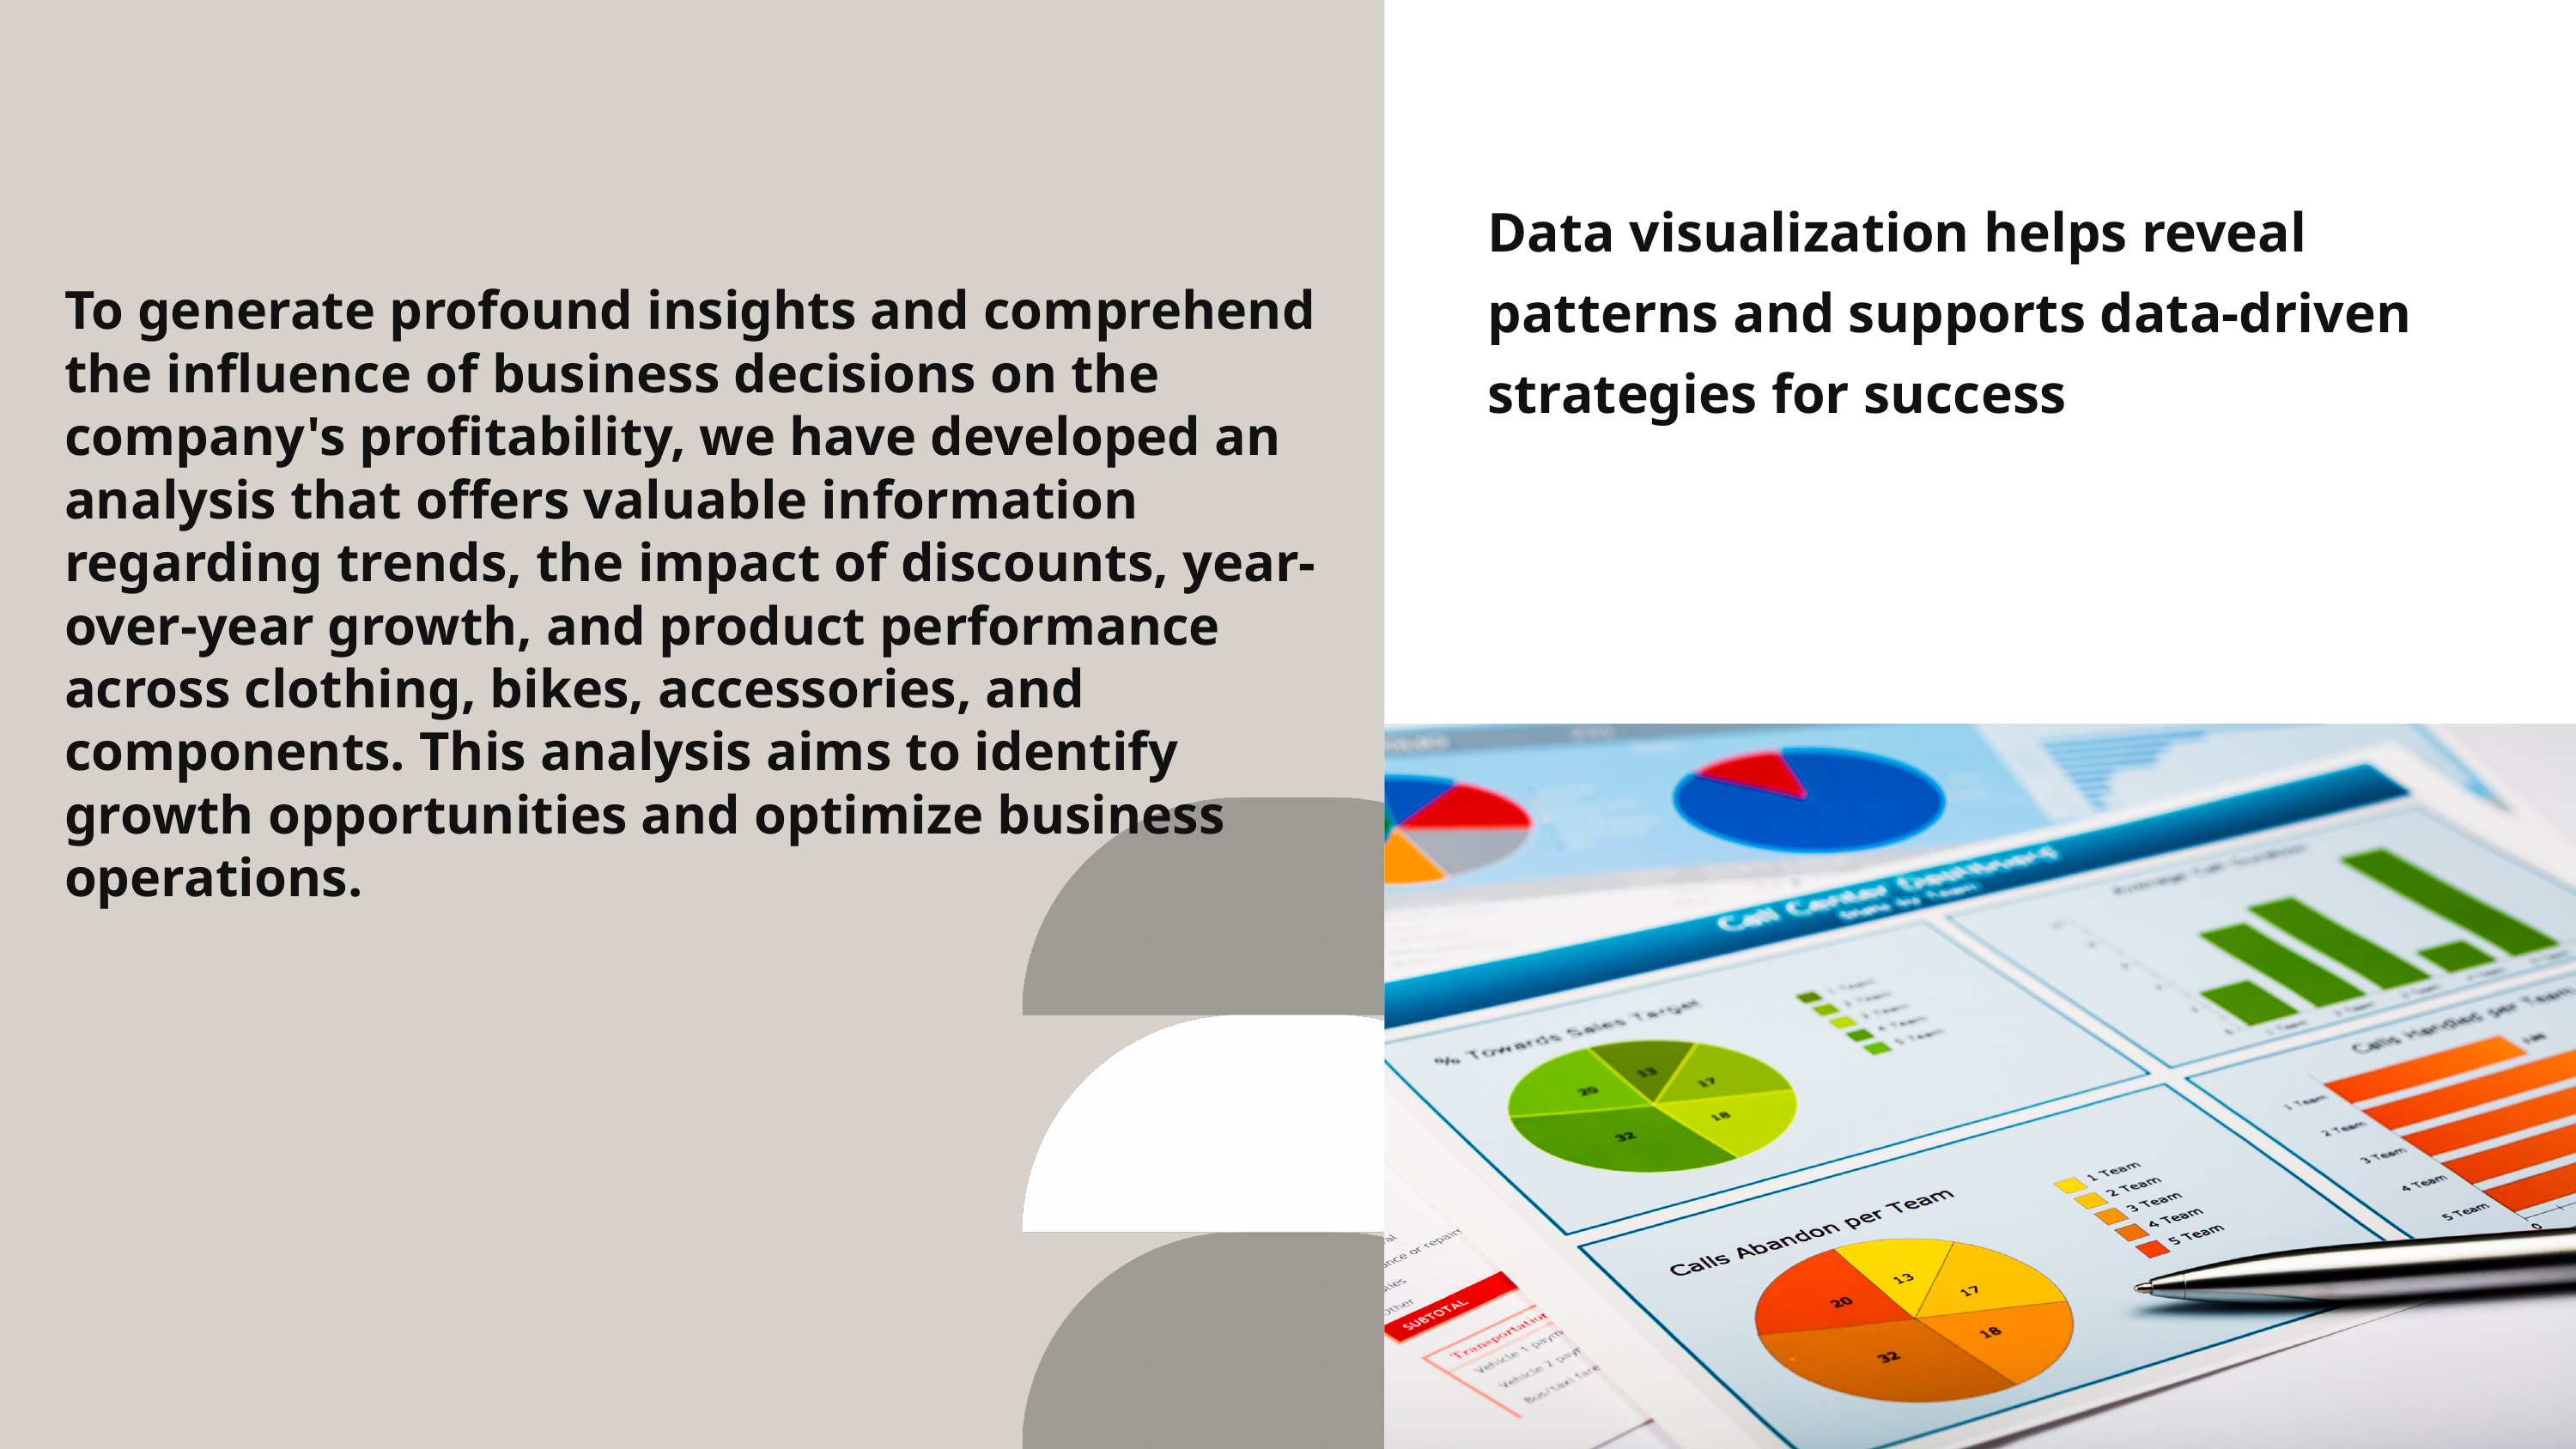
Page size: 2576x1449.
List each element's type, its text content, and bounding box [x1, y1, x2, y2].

text_box To generate profound insights and comprehend the influence of business decisions on the company's profitability, we have developed an analysis that offers valuable information regarding trends, the impact of discounts, year-over-year growth, and product performance across clothing, bikes, accessories, and components. This analysis aims to identify growth opportunities and optimize business operations. [64, 213, 1353, 1152]
text_box Data visualization helps reveal patterns and supports data-driven strategies for success [1487, 182, 2473, 424]
text_box [1384, 0, 2576, 724]
text_box [1022, 797, 1380, 1449]
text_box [1384, 724, 2576, 1449]
